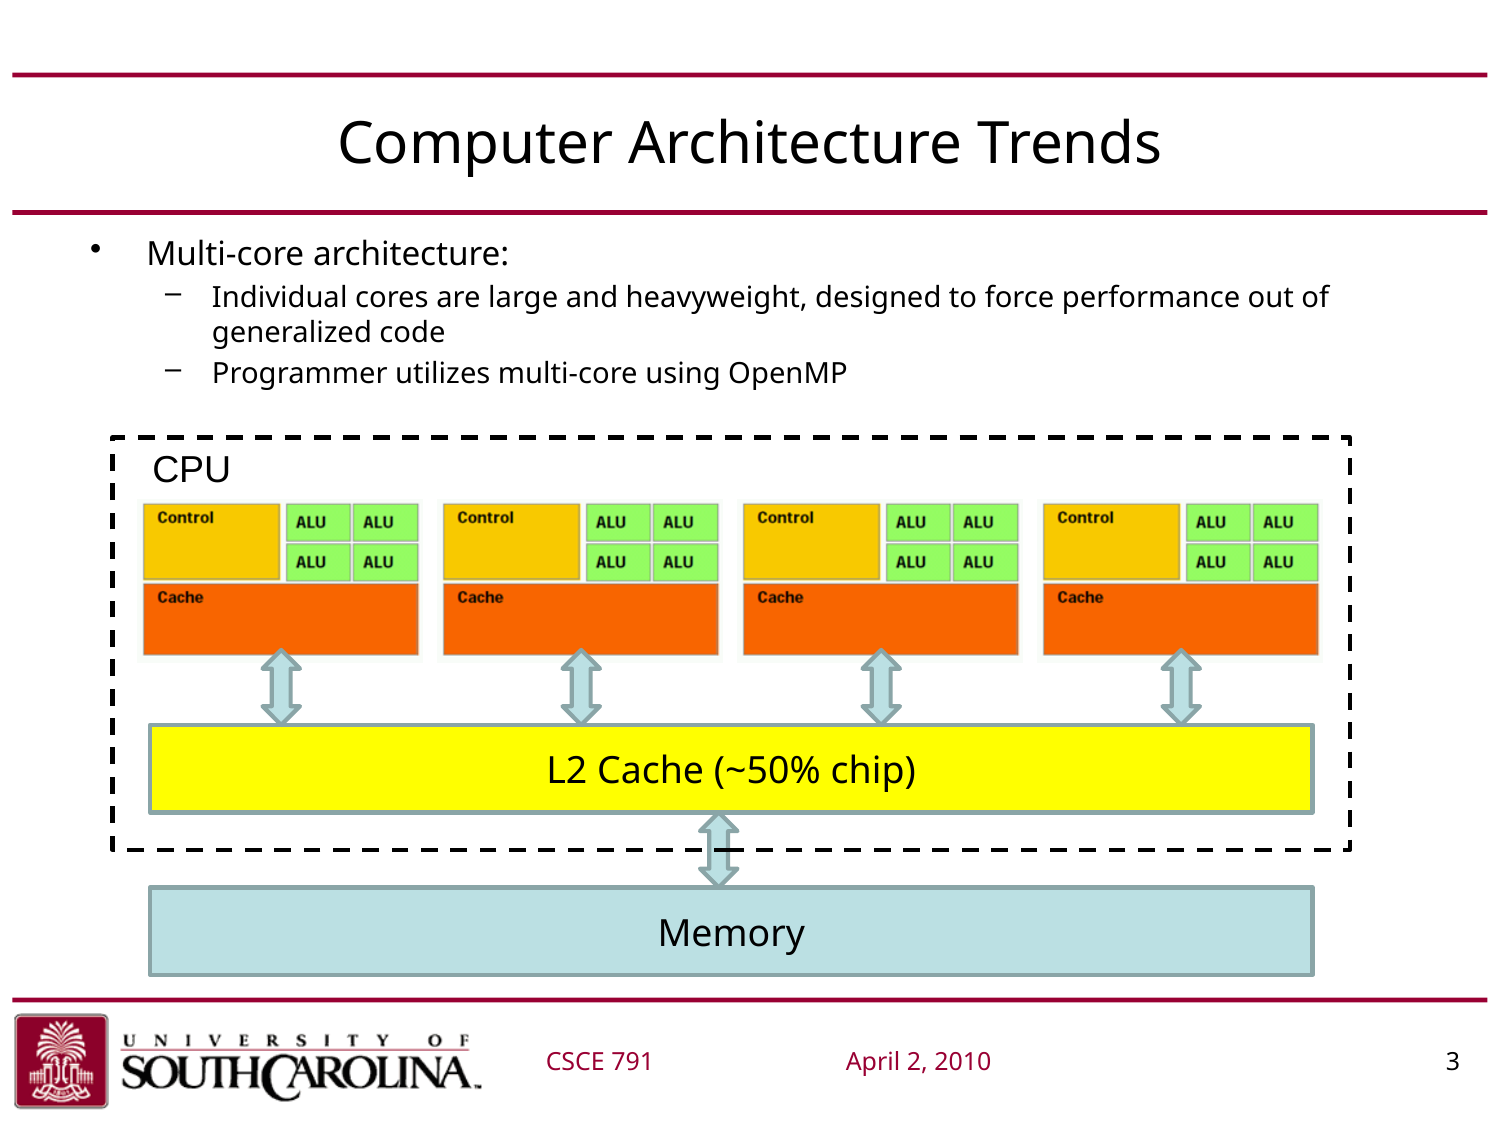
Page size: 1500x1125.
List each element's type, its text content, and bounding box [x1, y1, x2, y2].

picture [137, 499, 423, 663]
picture [12, 1012, 488, 1112]
text_box [698, 850, 740, 890]
picture [1037, 499, 1323, 663]
picture [437, 499, 723, 663]
text_box [110, 435, 1352, 852]
picture [737, 499, 1023, 663]
text_box Memory [148, 885, 1315, 977]
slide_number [424, 1037, 1476, 1088]
title Computer Architecture Trends [74, 74, 1426, 206]
list Multi-core architecture: Individual cores are large and heavyweight, designed to force performance out of generalized code Programmer utilizes multi-core using OpenMP [74, 224, 1426, 451]
